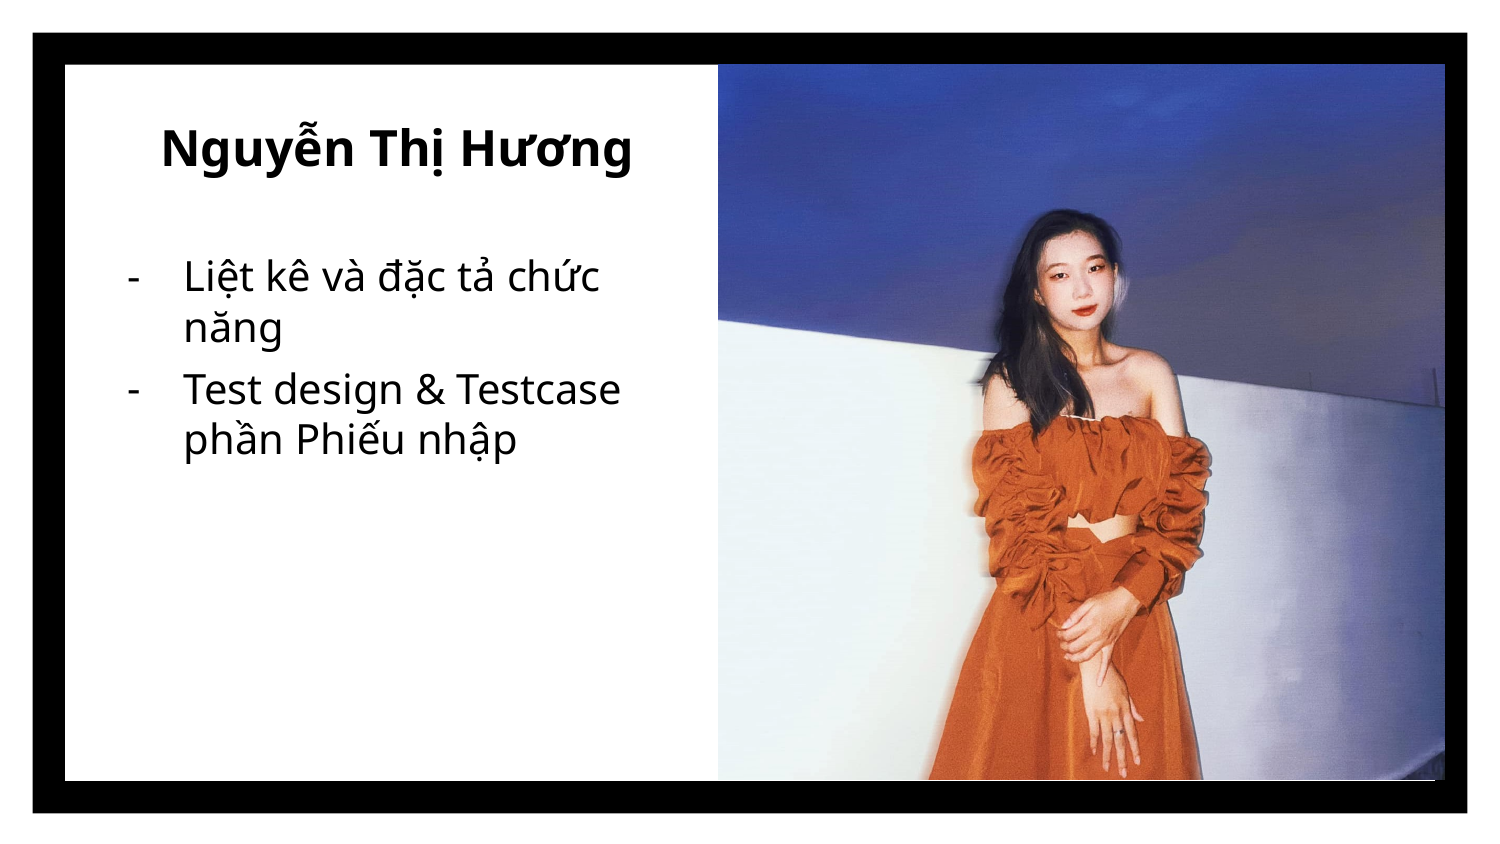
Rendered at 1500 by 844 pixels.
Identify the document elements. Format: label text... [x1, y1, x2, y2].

title Nguyễn Thị Hương [112, 97, 682, 191]
picture [718, 63, 1445, 780]
subtitle Liệt kê và đặc tả chức năng Test design & Testcase phần Phiếu nhập [112, 191, 682, 478]
